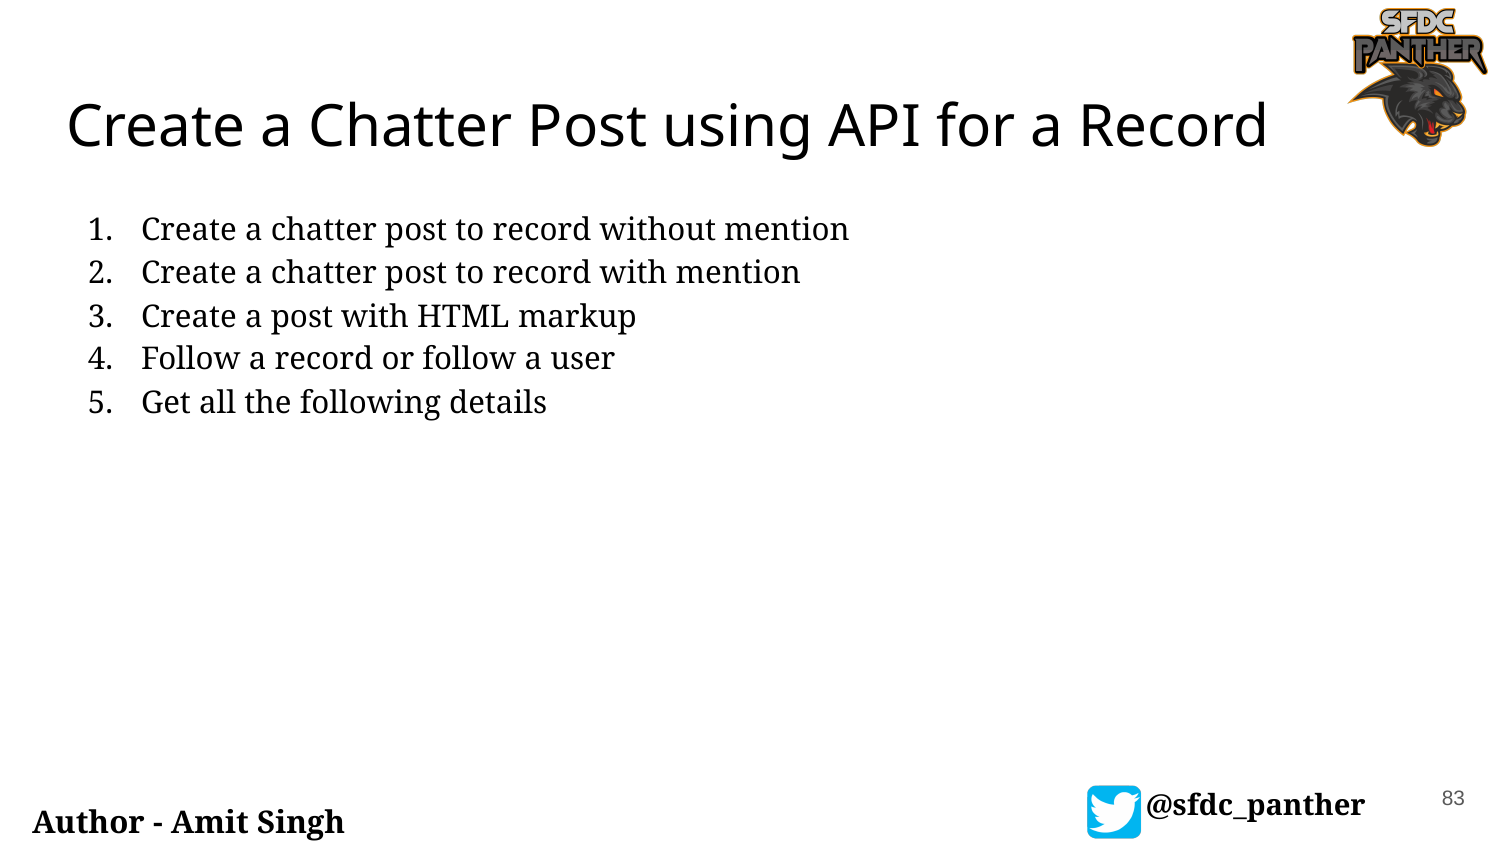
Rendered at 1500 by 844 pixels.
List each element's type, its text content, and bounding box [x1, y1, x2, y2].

title Create a Chatter Post using API for a Record [51, 72, 1449, 167]
slide_number 83 [1389, 764, 1480, 830]
picture [1085, 784, 1144, 842]
list Create a chatter post to record without mention Create a chatter post to record with mention Create a post with HTML markup Follow a record or follow a user Get all the following details [51, 189, 1449, 750]
picture [1347, 8, 1488, 147]
